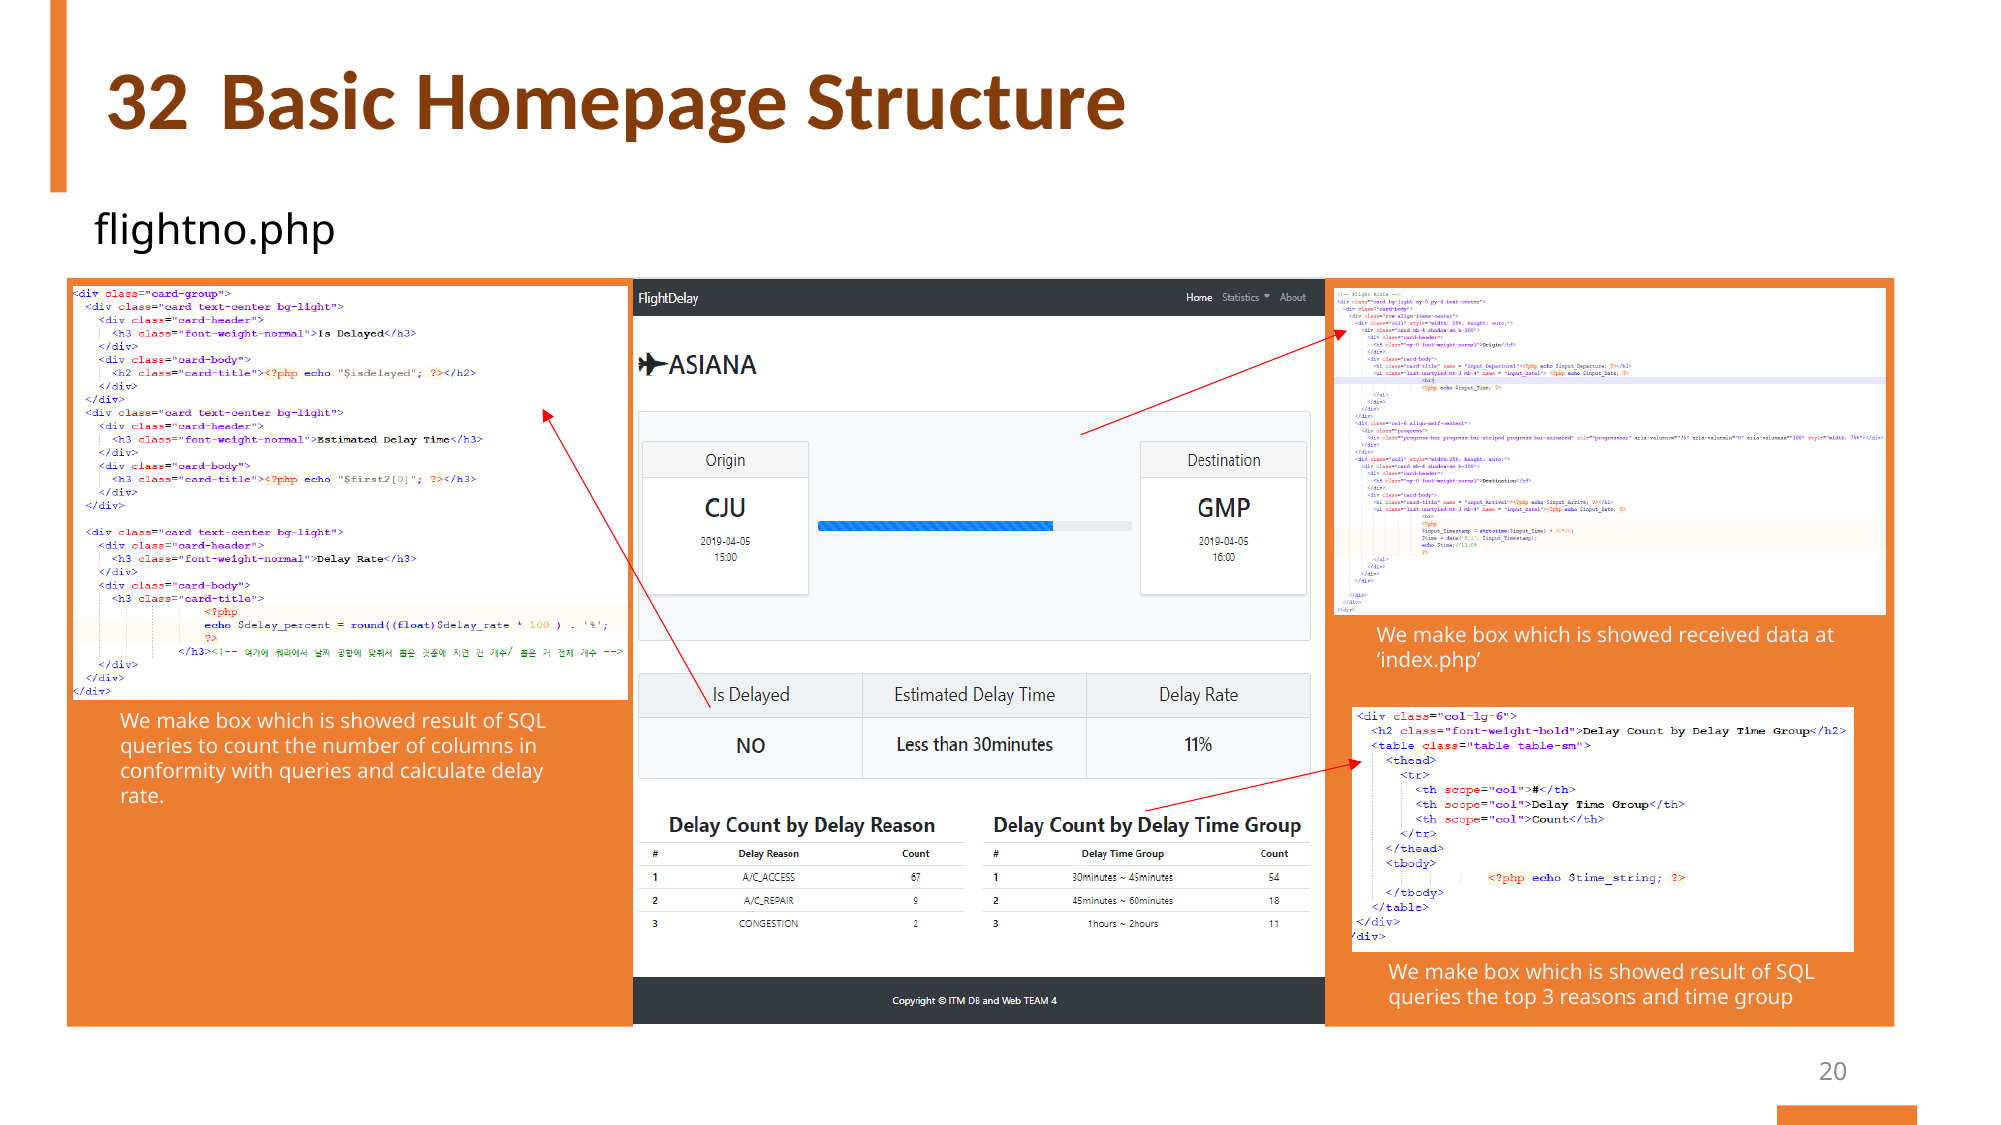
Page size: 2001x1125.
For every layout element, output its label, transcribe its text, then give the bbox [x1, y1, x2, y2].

slide_number 20 [1412, 1042, 1863, 1103]
text_box We make box which is showed result of SQL queries to count the number of columns in conformity with queries and calculate delay rate. [105, 701, 606, 815]
text_box We make box which is showed received data at ‘index.php’ [1361, 615, 1863, 679]
text_box [66, 277, 1896, 1028]
picture [1351, 707, 1854, 952]
picture [73, 286, 628, 701]
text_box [542, 408, 711, 708]
text_box [1776, 1104, 1918, 1125]
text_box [1145, 761, 1362, 812]
text_box 32 [90, 39, 205, 154]
picture [1334, 288, 1886, 615]
text_box flightno.php [79, 195, 1895, 311]
text_box We make box which is showed result of SQL queries the top 3 reasons and time group [1373, 951, 1875, 1016]
picture [633, 277, 1325, 1027]
text_box Basic Homepage Structure [205, 39, 1144, 154]
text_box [1080, 330, 1348, 435]
text_box [49, 0, 68, 193]
